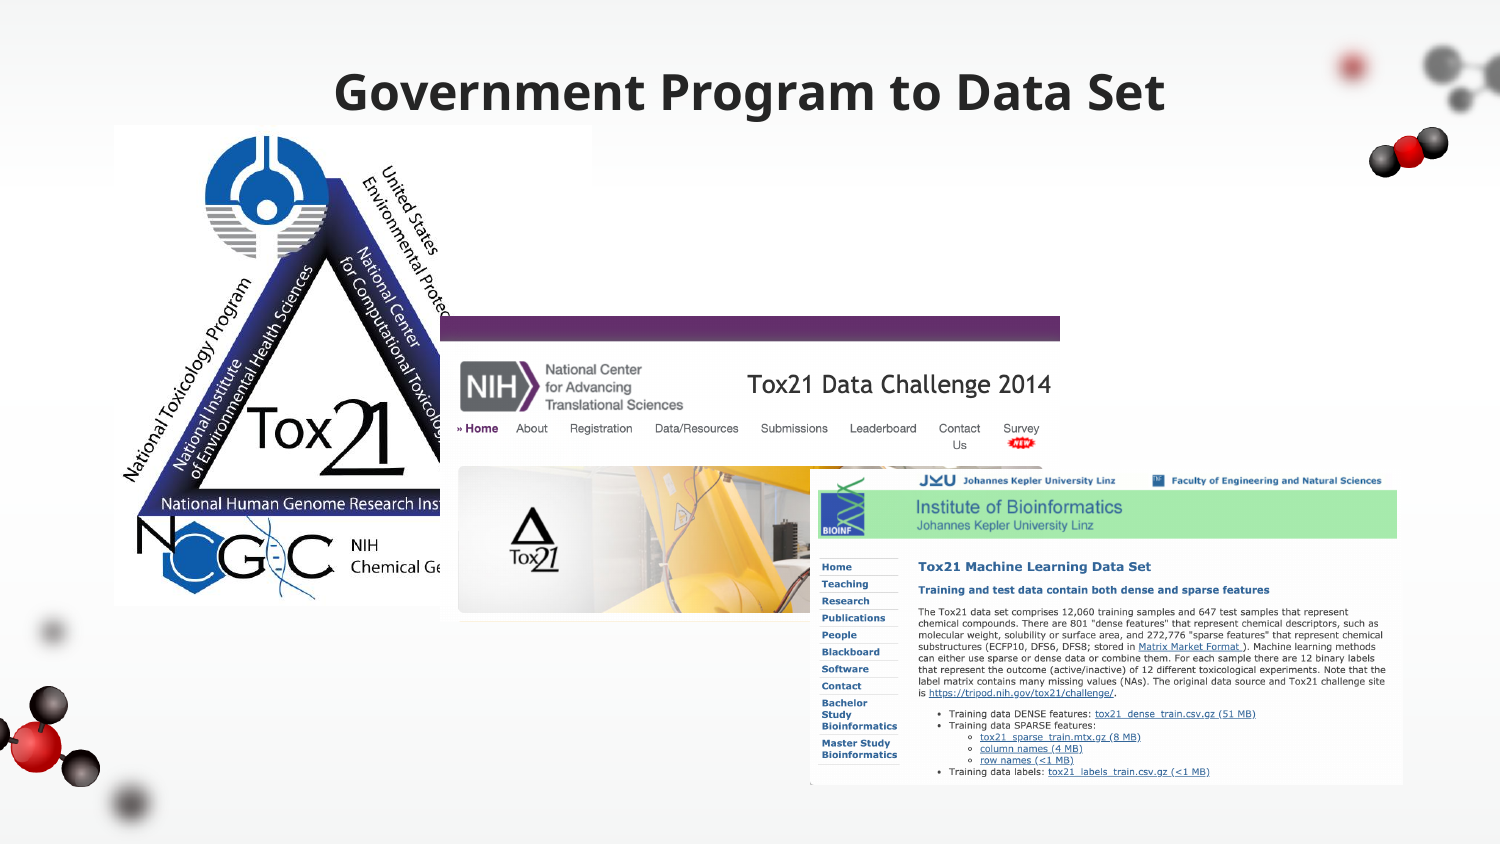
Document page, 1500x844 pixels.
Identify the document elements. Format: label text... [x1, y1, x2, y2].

title Government Program to Data Set [295, 30, 1205, 136]
picture [0, 0, 1500, 844]
